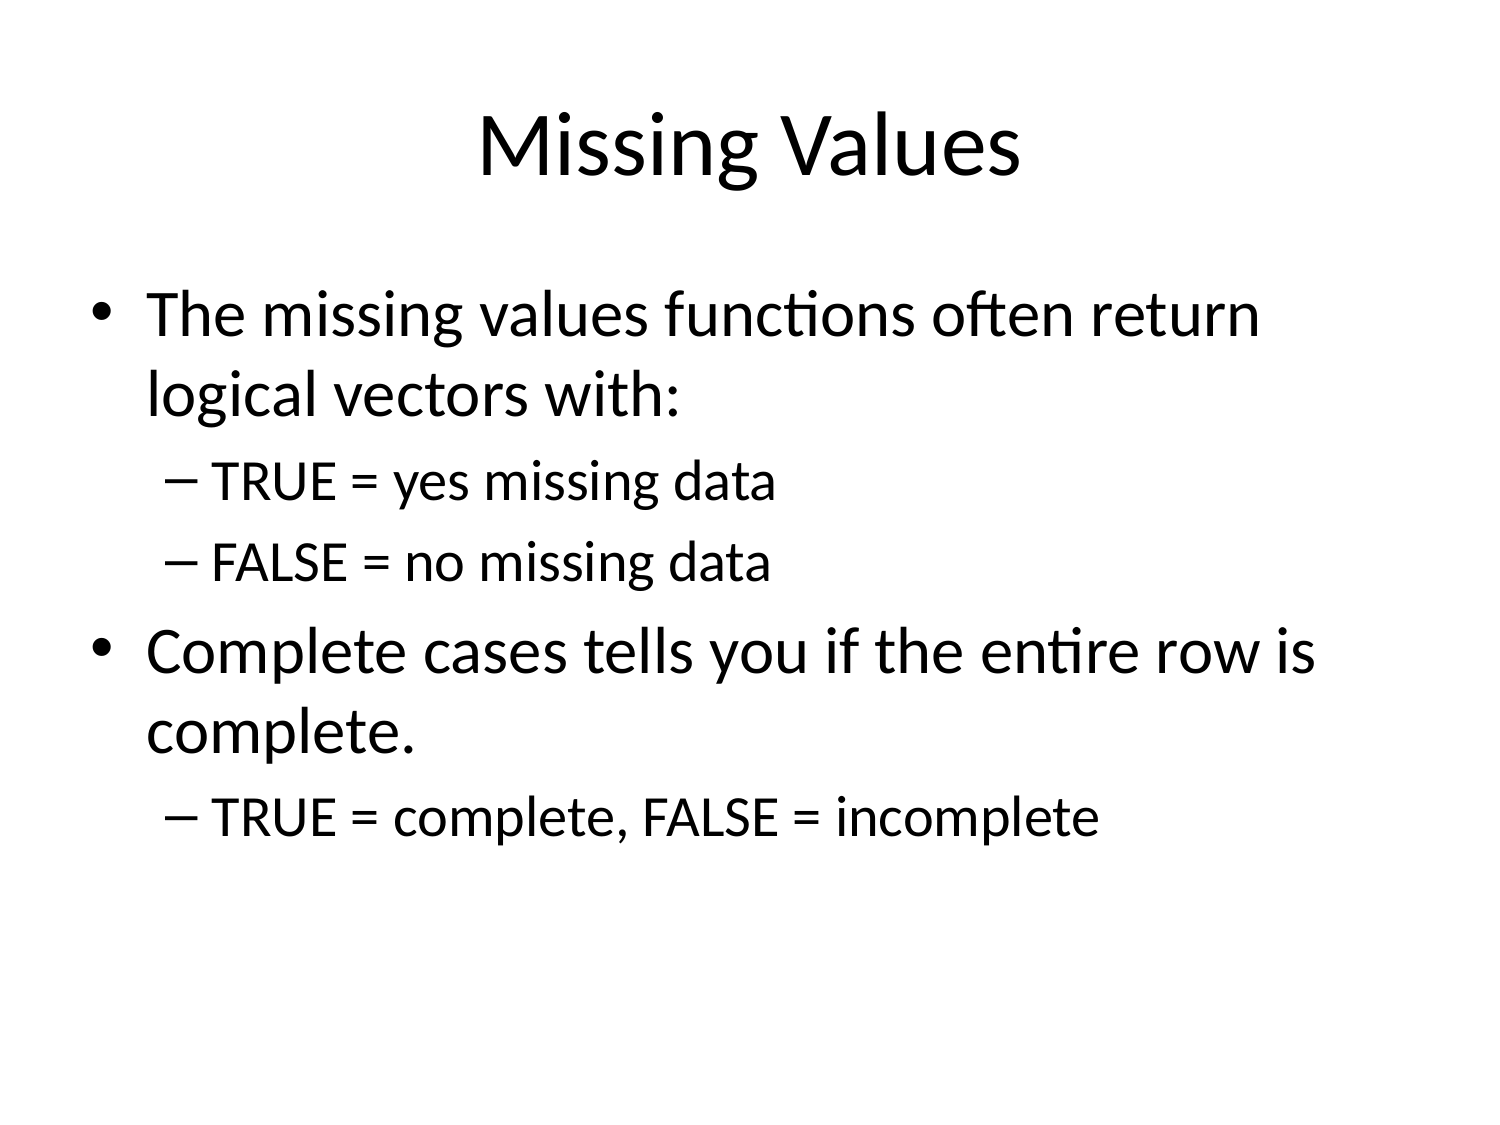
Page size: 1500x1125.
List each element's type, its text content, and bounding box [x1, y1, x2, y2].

title Missing Values [75, 45, 1425, 233]
list The missing values functions often return logical vectors with: TRUE = yes missing data FALSE = no missing data Complete cases tells you if the entire row is complete. TRUE = complete, FALSE = incomplete [75, 262, 1425, 1005]
